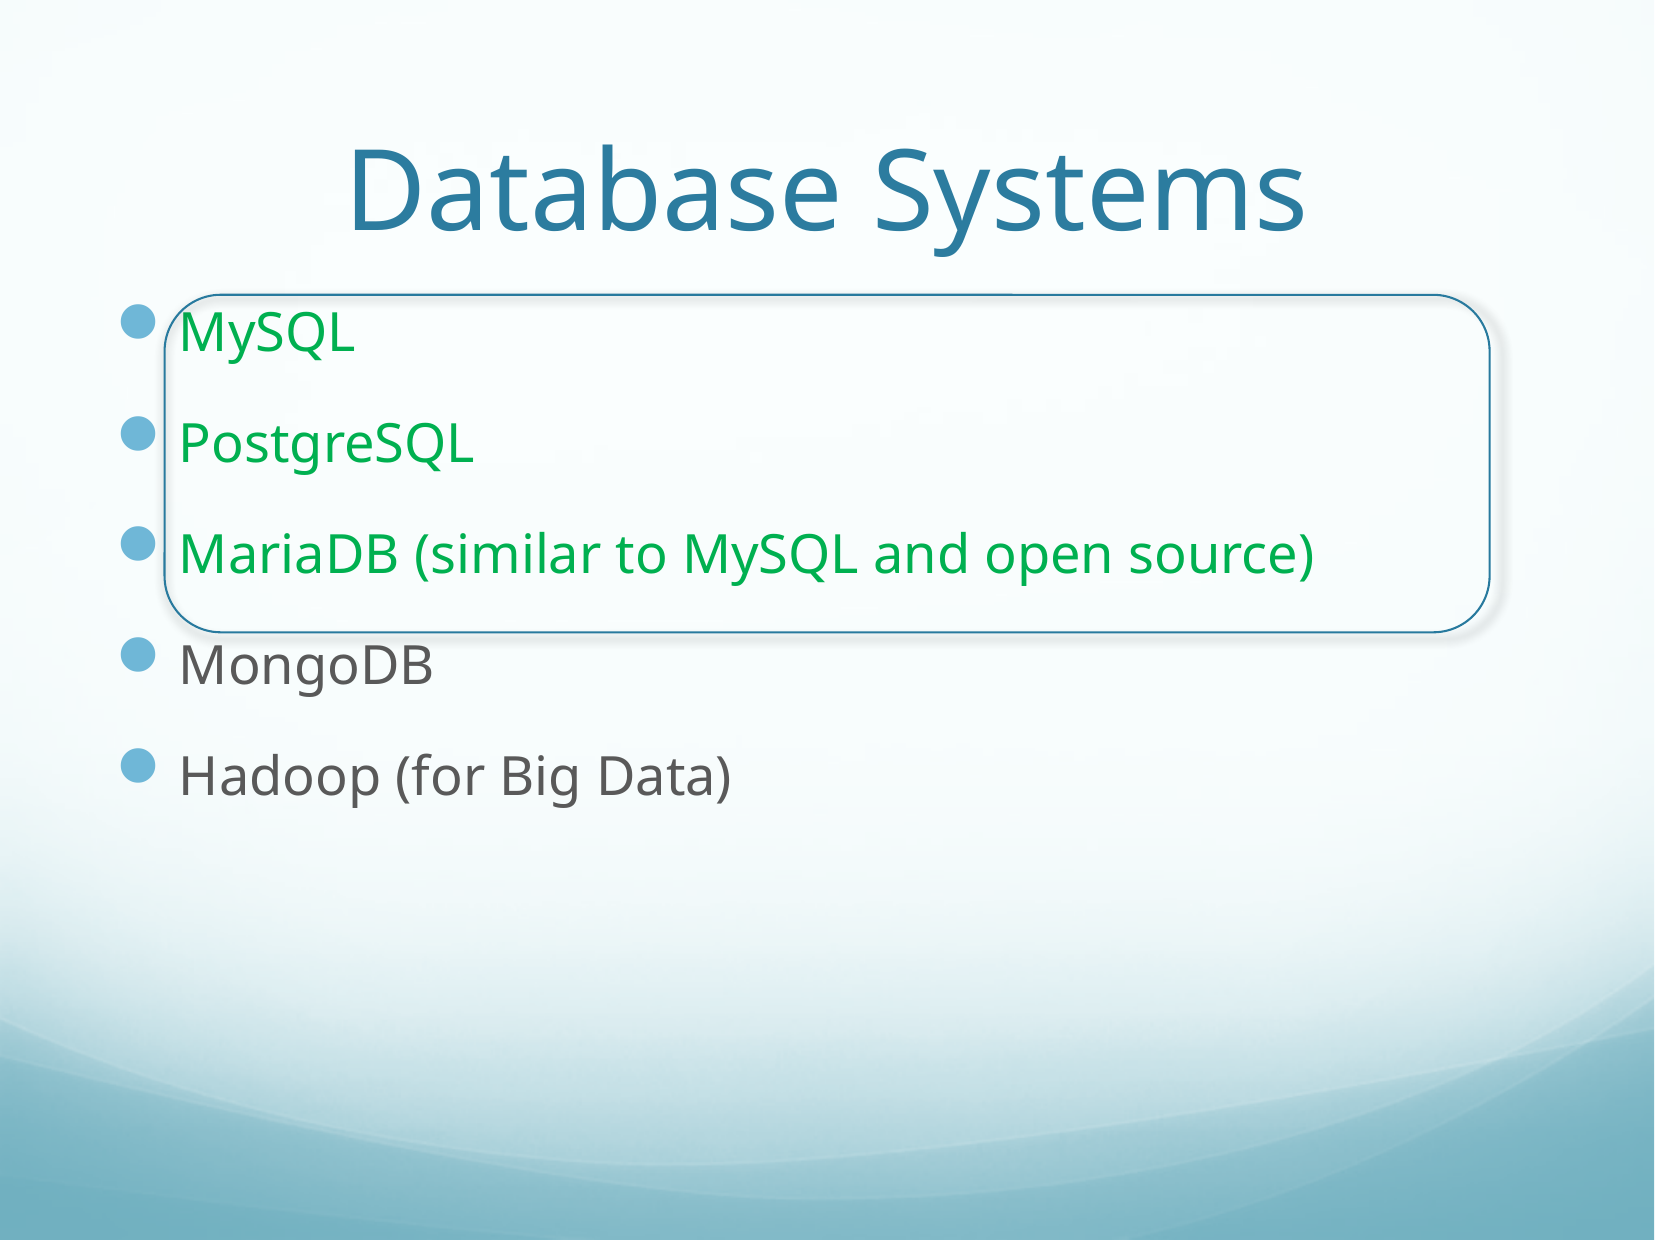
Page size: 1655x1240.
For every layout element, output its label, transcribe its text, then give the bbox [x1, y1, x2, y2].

list MySQL PostgreSQL MariaDB (similar to MySQL and open source) MongoDB Hadoop (for Big Data) [99, 289, 1555, 1075]
title Database Systems [99, 19, 1555, 262]
text_box [163, 293, 1491, 634]
